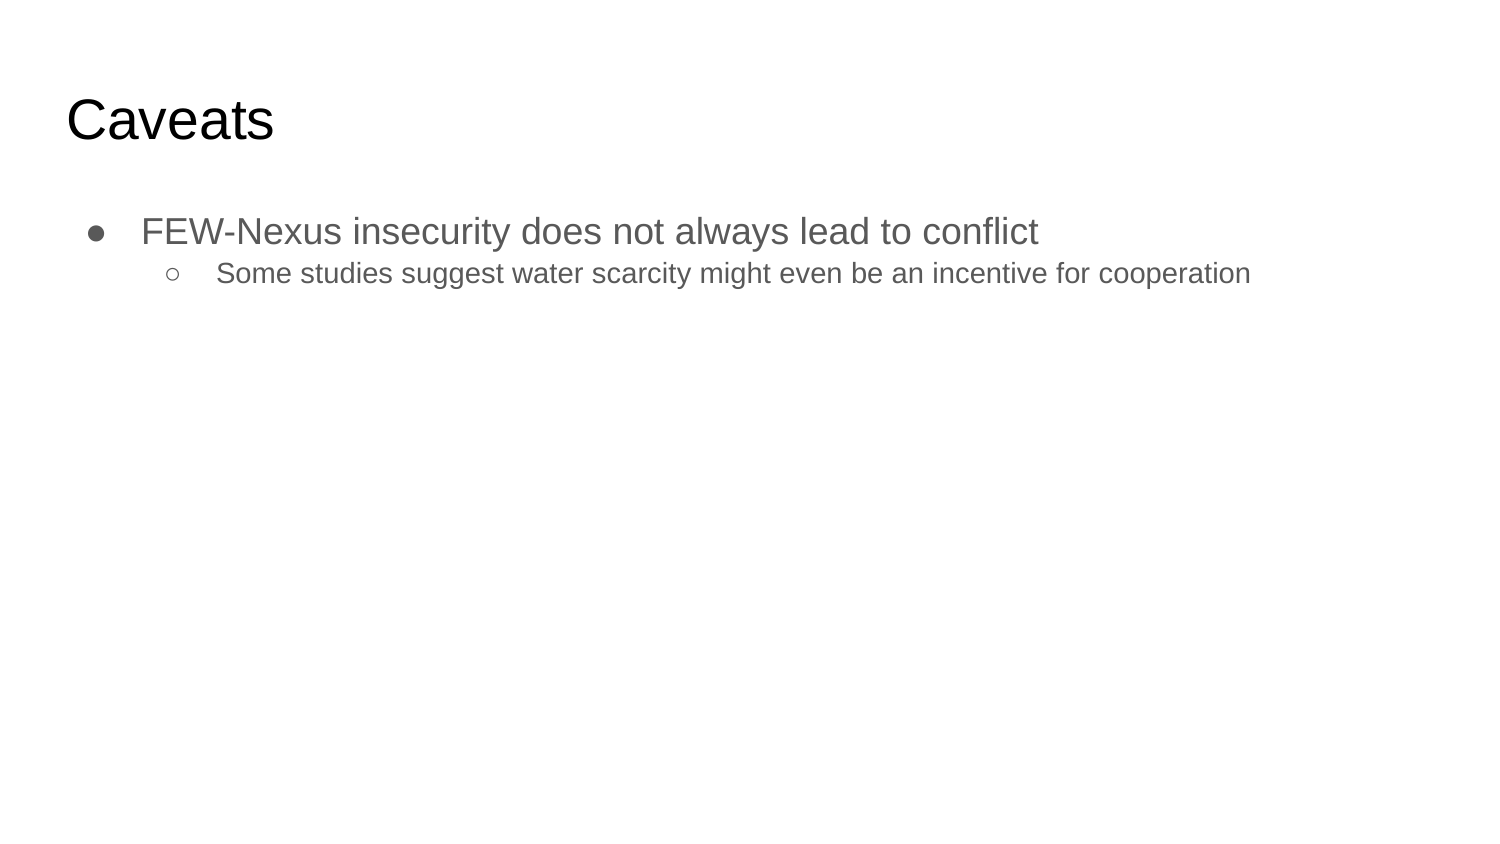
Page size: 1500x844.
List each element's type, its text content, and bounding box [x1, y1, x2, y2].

list FEW-Nexus insecurity does not always lead to conflict Some studies suggest water scarcity might even be an incentive for cooperation [51, 189, 1449, 750]
title Caveats [51, 72, 1449, 167]
